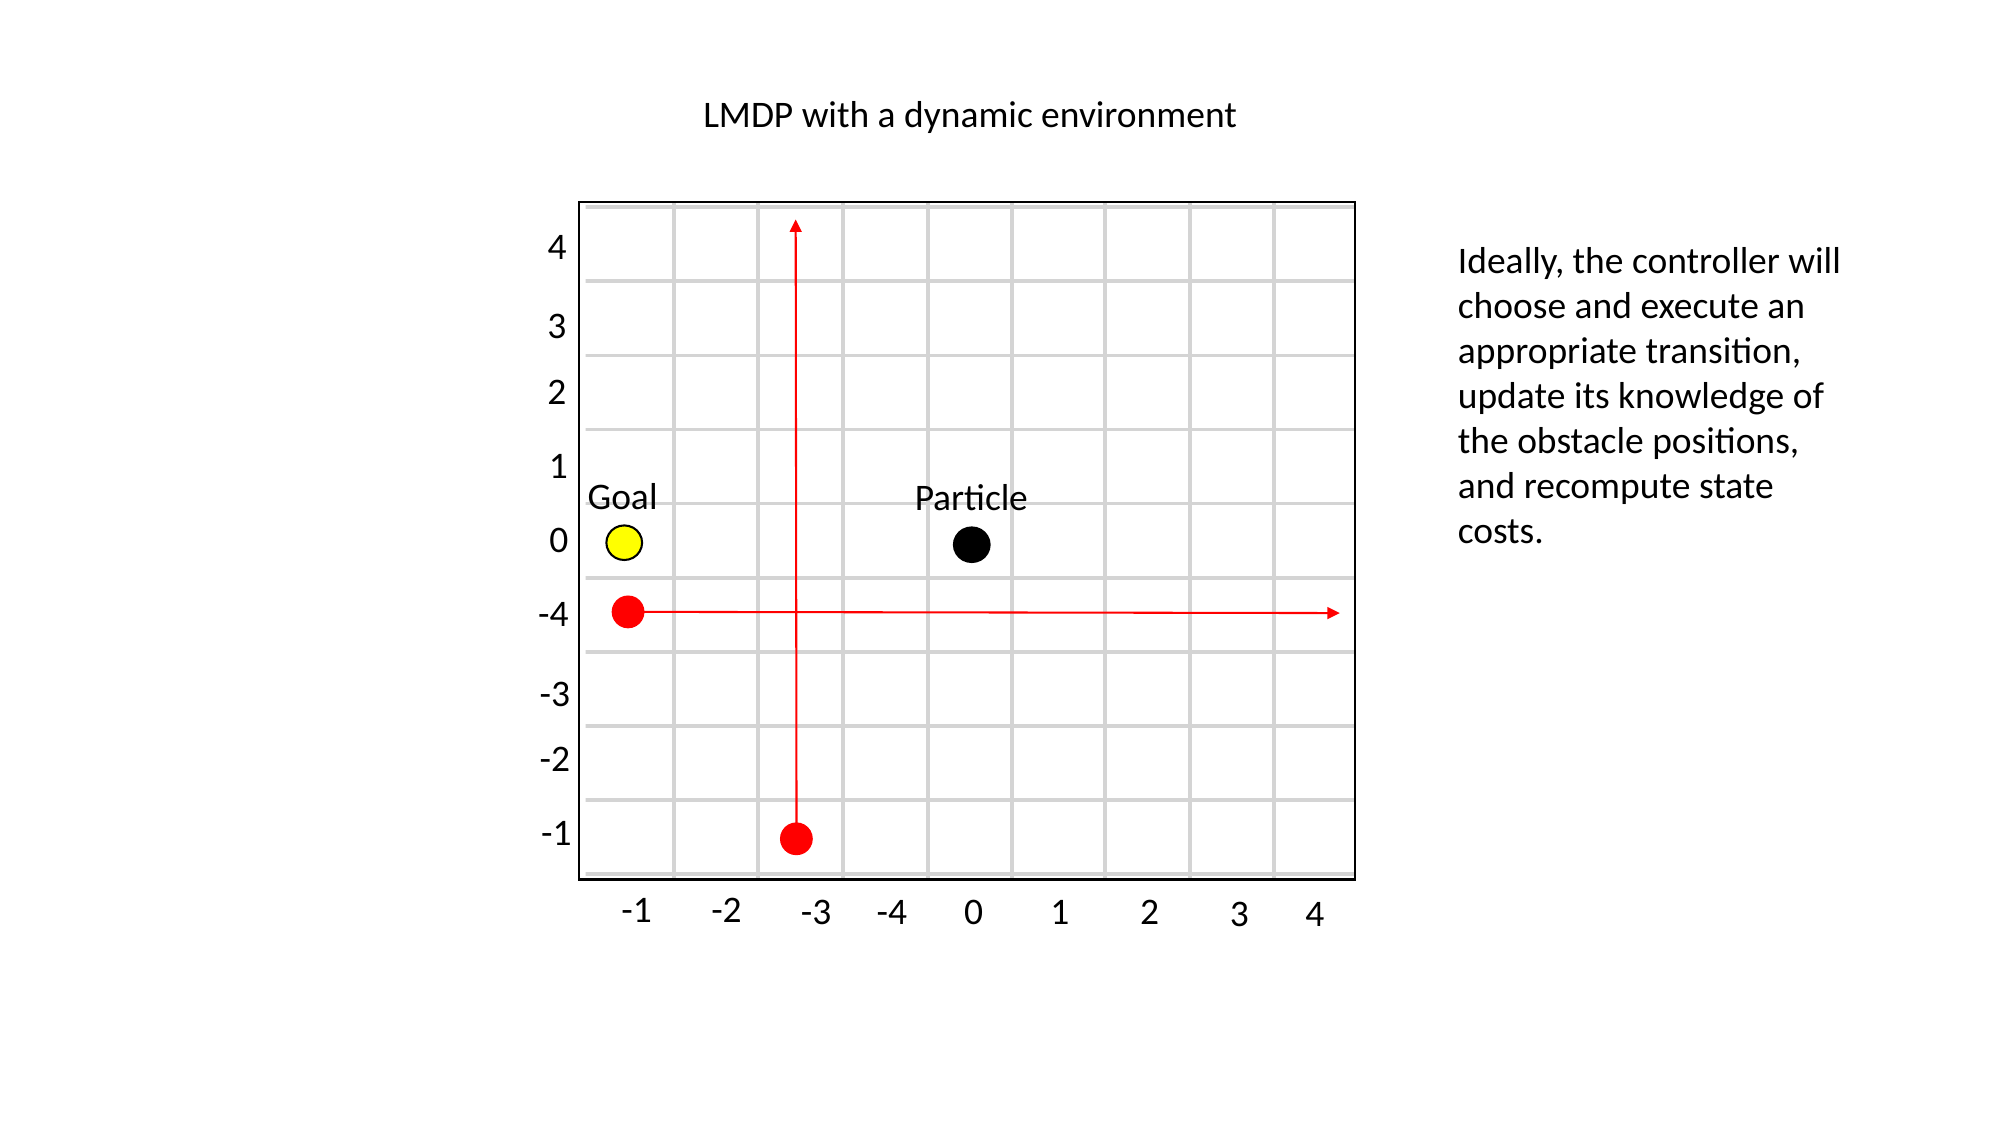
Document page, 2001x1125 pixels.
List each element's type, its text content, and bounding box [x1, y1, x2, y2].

text_box -4 [861, 880, 923, 940]
text_box 0 [534, 507, 585, 567]
text_box Ideally, the controller will choose and execute an appropriate transition, update its knowledge of the obstacle positions, and recompute state costs. [1443, 228, 1870, 558]
text_box 2 [532, 359, 582, 420]
text_box -1 [526, 800, 585, 861]
text_box [578, 201, 1356, 464]
text_box 0 [949, 880, 999, 940]
picture [585, 202, 1356, 880]
text_box 3 [532, 294, 582, 354]
text_box [578, 567, 585, 661]
text_box 1 [1035, 880, 1085, 940]
text_box LMDP with a dynamic environment [688, 82, 1253, 143]
text_box -3 [524, 661, 585, 722]
text_box Goal [573, 464, 585, 525]
text_box 4 [533, 214, 582, 274]
text_box -3 [786, 880, 847, 940]
text_box 4 [1290, 881, 1340, 942]
text_box 1 [534, 433, 583, 494]
text_box 3 [1214, 881, 1264, 942]
text_box -4 [523, 581, 584, 642]
text_box 2 [1125, 880, 1174, 940]
text_box -2 [524, 727, 585, 787]
text_box [578, 861, 606, 881]
text_box [578, 787, 585, 800]
text_box -1 [606, 880, 667, 938]
text_box -2 [696, 880, 757, 938]
